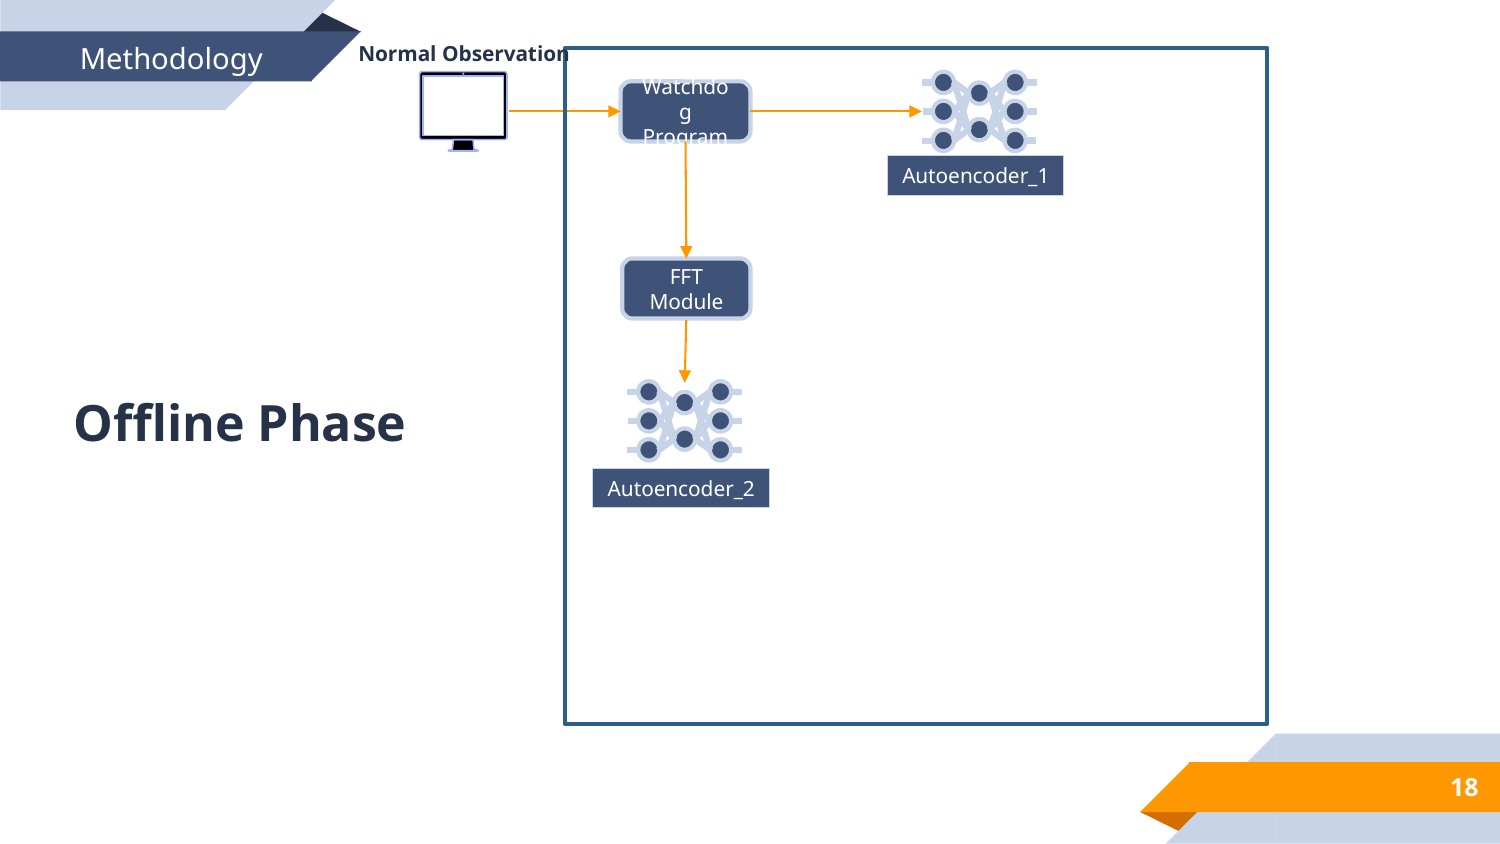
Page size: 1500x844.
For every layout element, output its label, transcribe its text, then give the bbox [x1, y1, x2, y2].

text_box Offline Phase [58, 384, 422, 459]
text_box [602, 380, 760, 509]
text_box [563, 46, 1269, 726]
text_box [419, 74, 507, 152]
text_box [896, 71, 1055, 197]
text_box Methodology [65, 33, 312, 81]
text_box FFT Module [620, 256, 753, 321]
text_box Normal Observation [343, 33, 585, 74]
slide_number 18 [1249, 760, 1494, 813]
